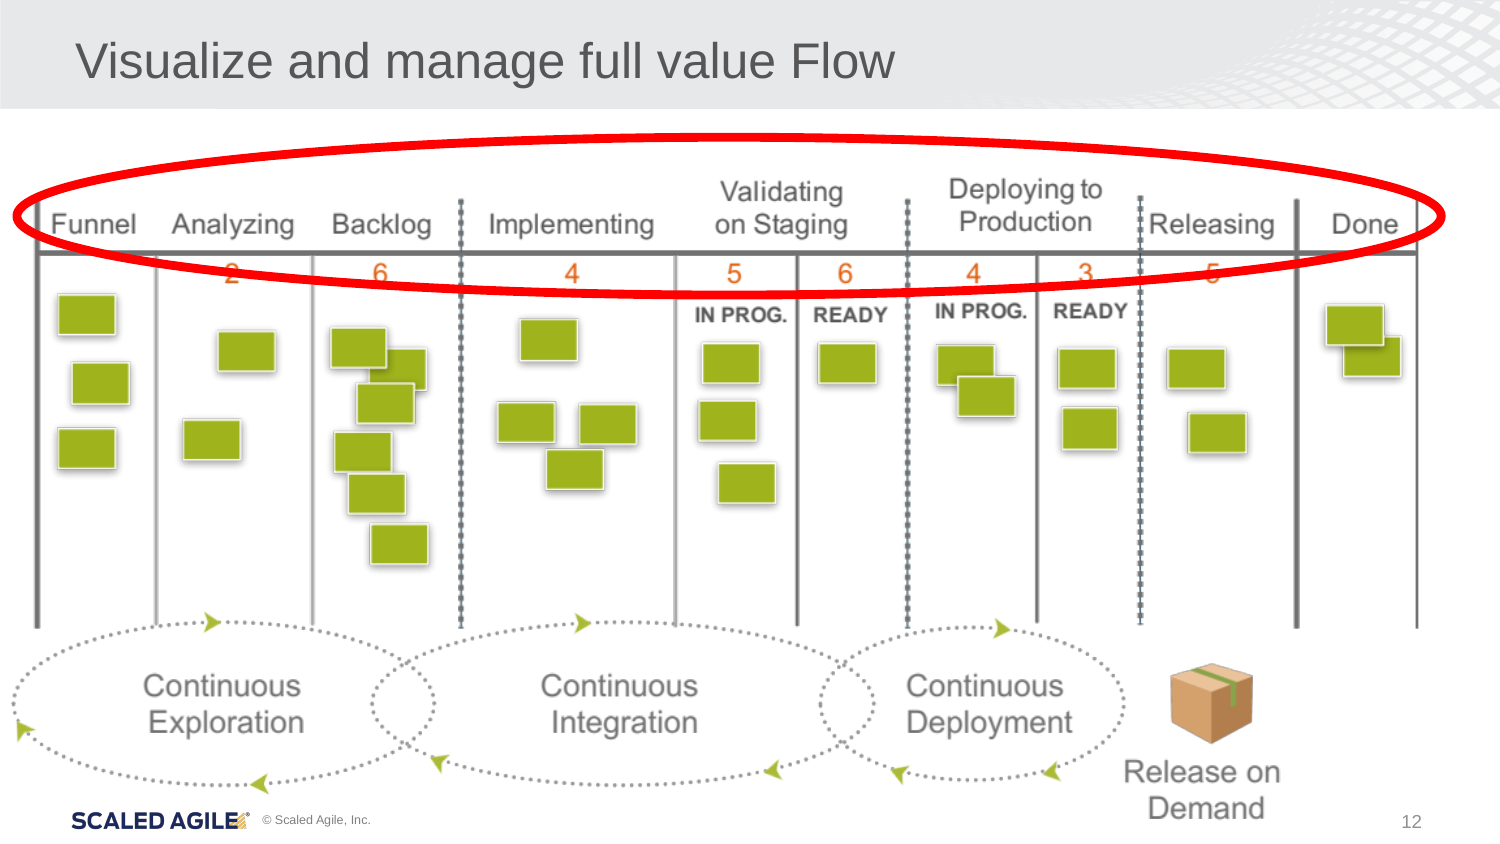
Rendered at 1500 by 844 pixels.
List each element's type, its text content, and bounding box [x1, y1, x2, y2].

picture [0, 161, 1419, 844]
text_box [228, 137, 1230, 160]
picture [0, 0, 1500, 109]
text_box [1423, 198, 1442, 234]
title Visualize and manage full value Flow [74, 27, 1442, 78]
